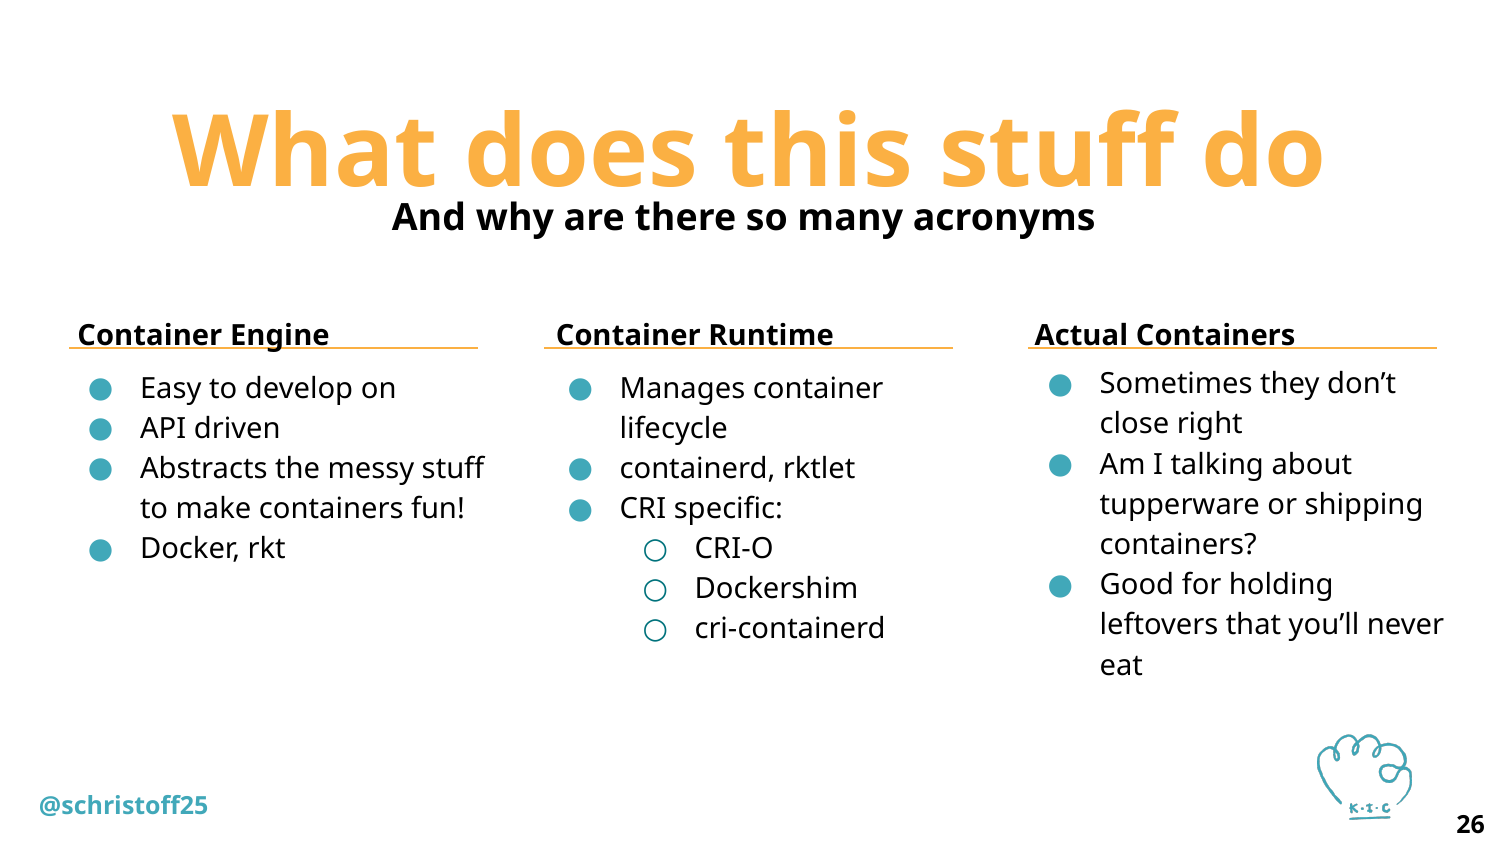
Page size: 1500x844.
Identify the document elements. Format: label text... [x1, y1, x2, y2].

list Sometimes they don’t close right Am I talking about tupperware or shipping containers? Good for holding leftovers that you’ll never eat [1009, 344, 1468, 738]
subtitle @schristoff25 [23, 770, 416, 807]
subtitle Container Engine [62, 296, 504, 348]
title What does this stuff do [0, 71, 1500, 156]
list Easy to develop on API driven Abstracts the messy stuff to make containers fun! Docker, rkt [50, 348, 508, 794]
subtitle Actual Containers [1019, 296, 1462, 348]
list Manages container lifecycle containerd, rktlet CRI specific: CRI-O Dockershim cri-containerd [529, 348, 988, 794]
picture [1317, 738, 1412, 820]
slide_number ‹#› [1379, 807, 1500, 844]
subtitle Container Runtime [540, 296, 983, 348]
subtitle And why are there so many acronyms [0, 170, 1499, 230]
